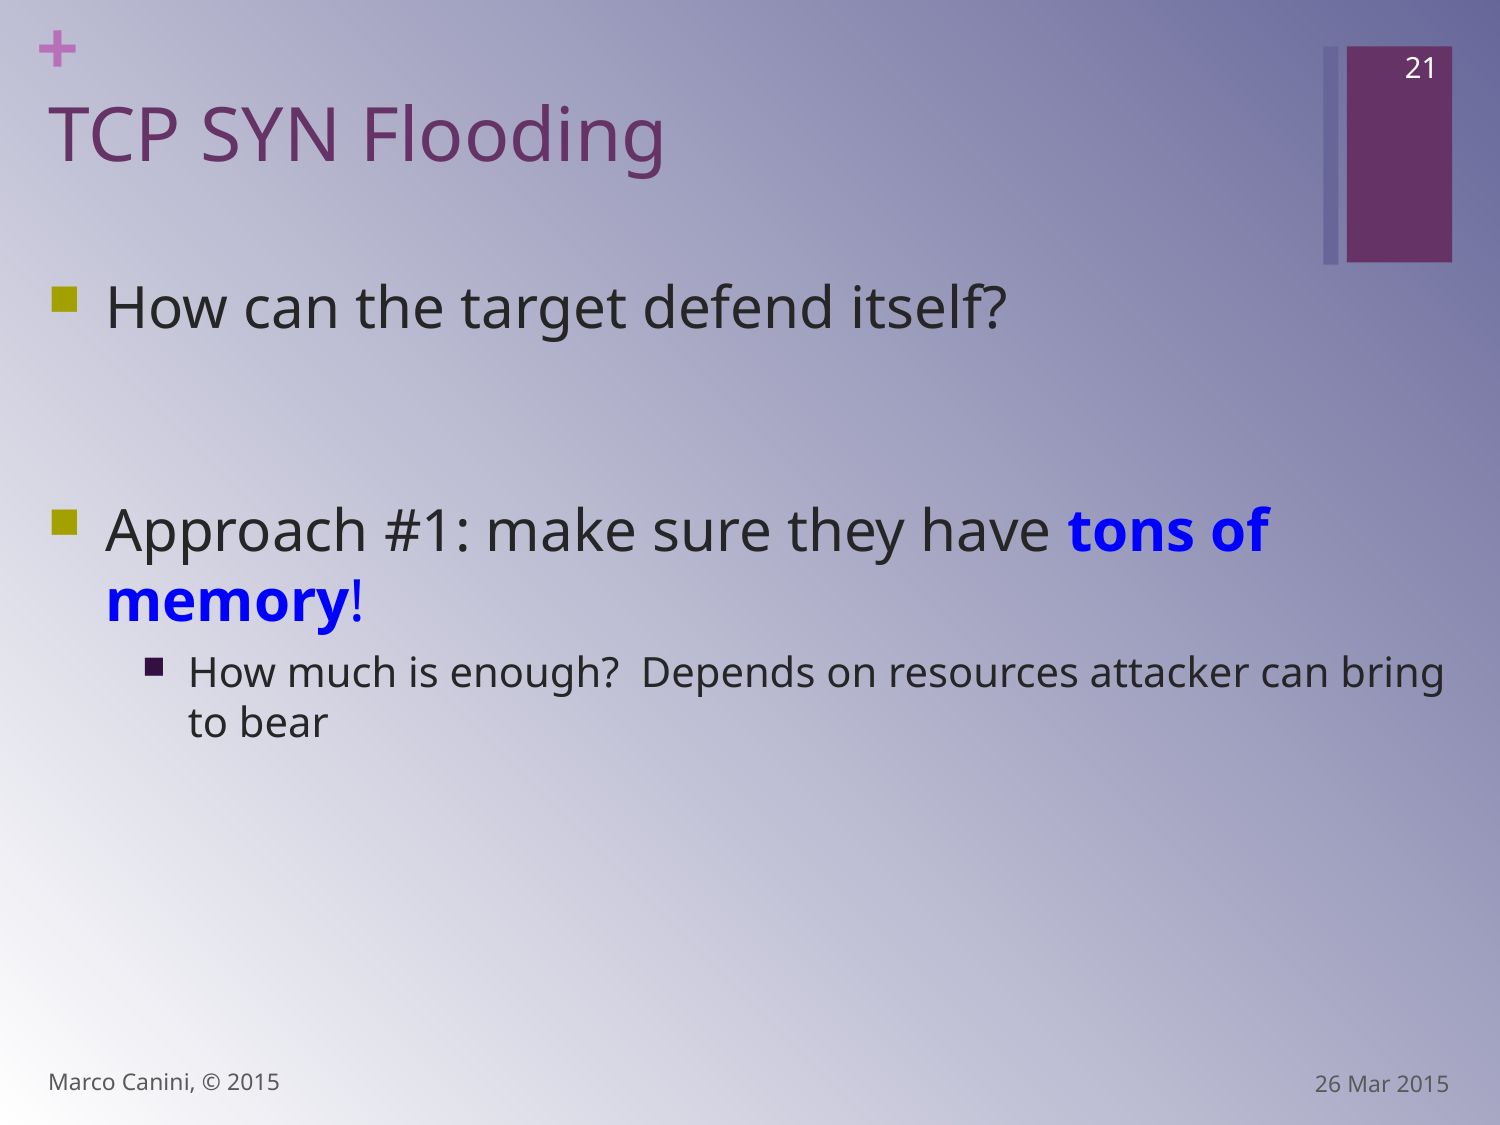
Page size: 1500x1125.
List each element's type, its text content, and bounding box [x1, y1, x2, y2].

footer Marco Canini, © 2015 [33, 1053, 1038, 1114]
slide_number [1114, 1053, 1465, 1114]
list How can the target defend itself? Approach #1: make sure they have tons of memory! How much is enough? Depends on resources attacker can bring to bear [33, 262, 1465, 1054]
slide_number 21 [1362, 39, 1454, 100]
title TCP SYN Flooding [33, 79, 1322, 262]
